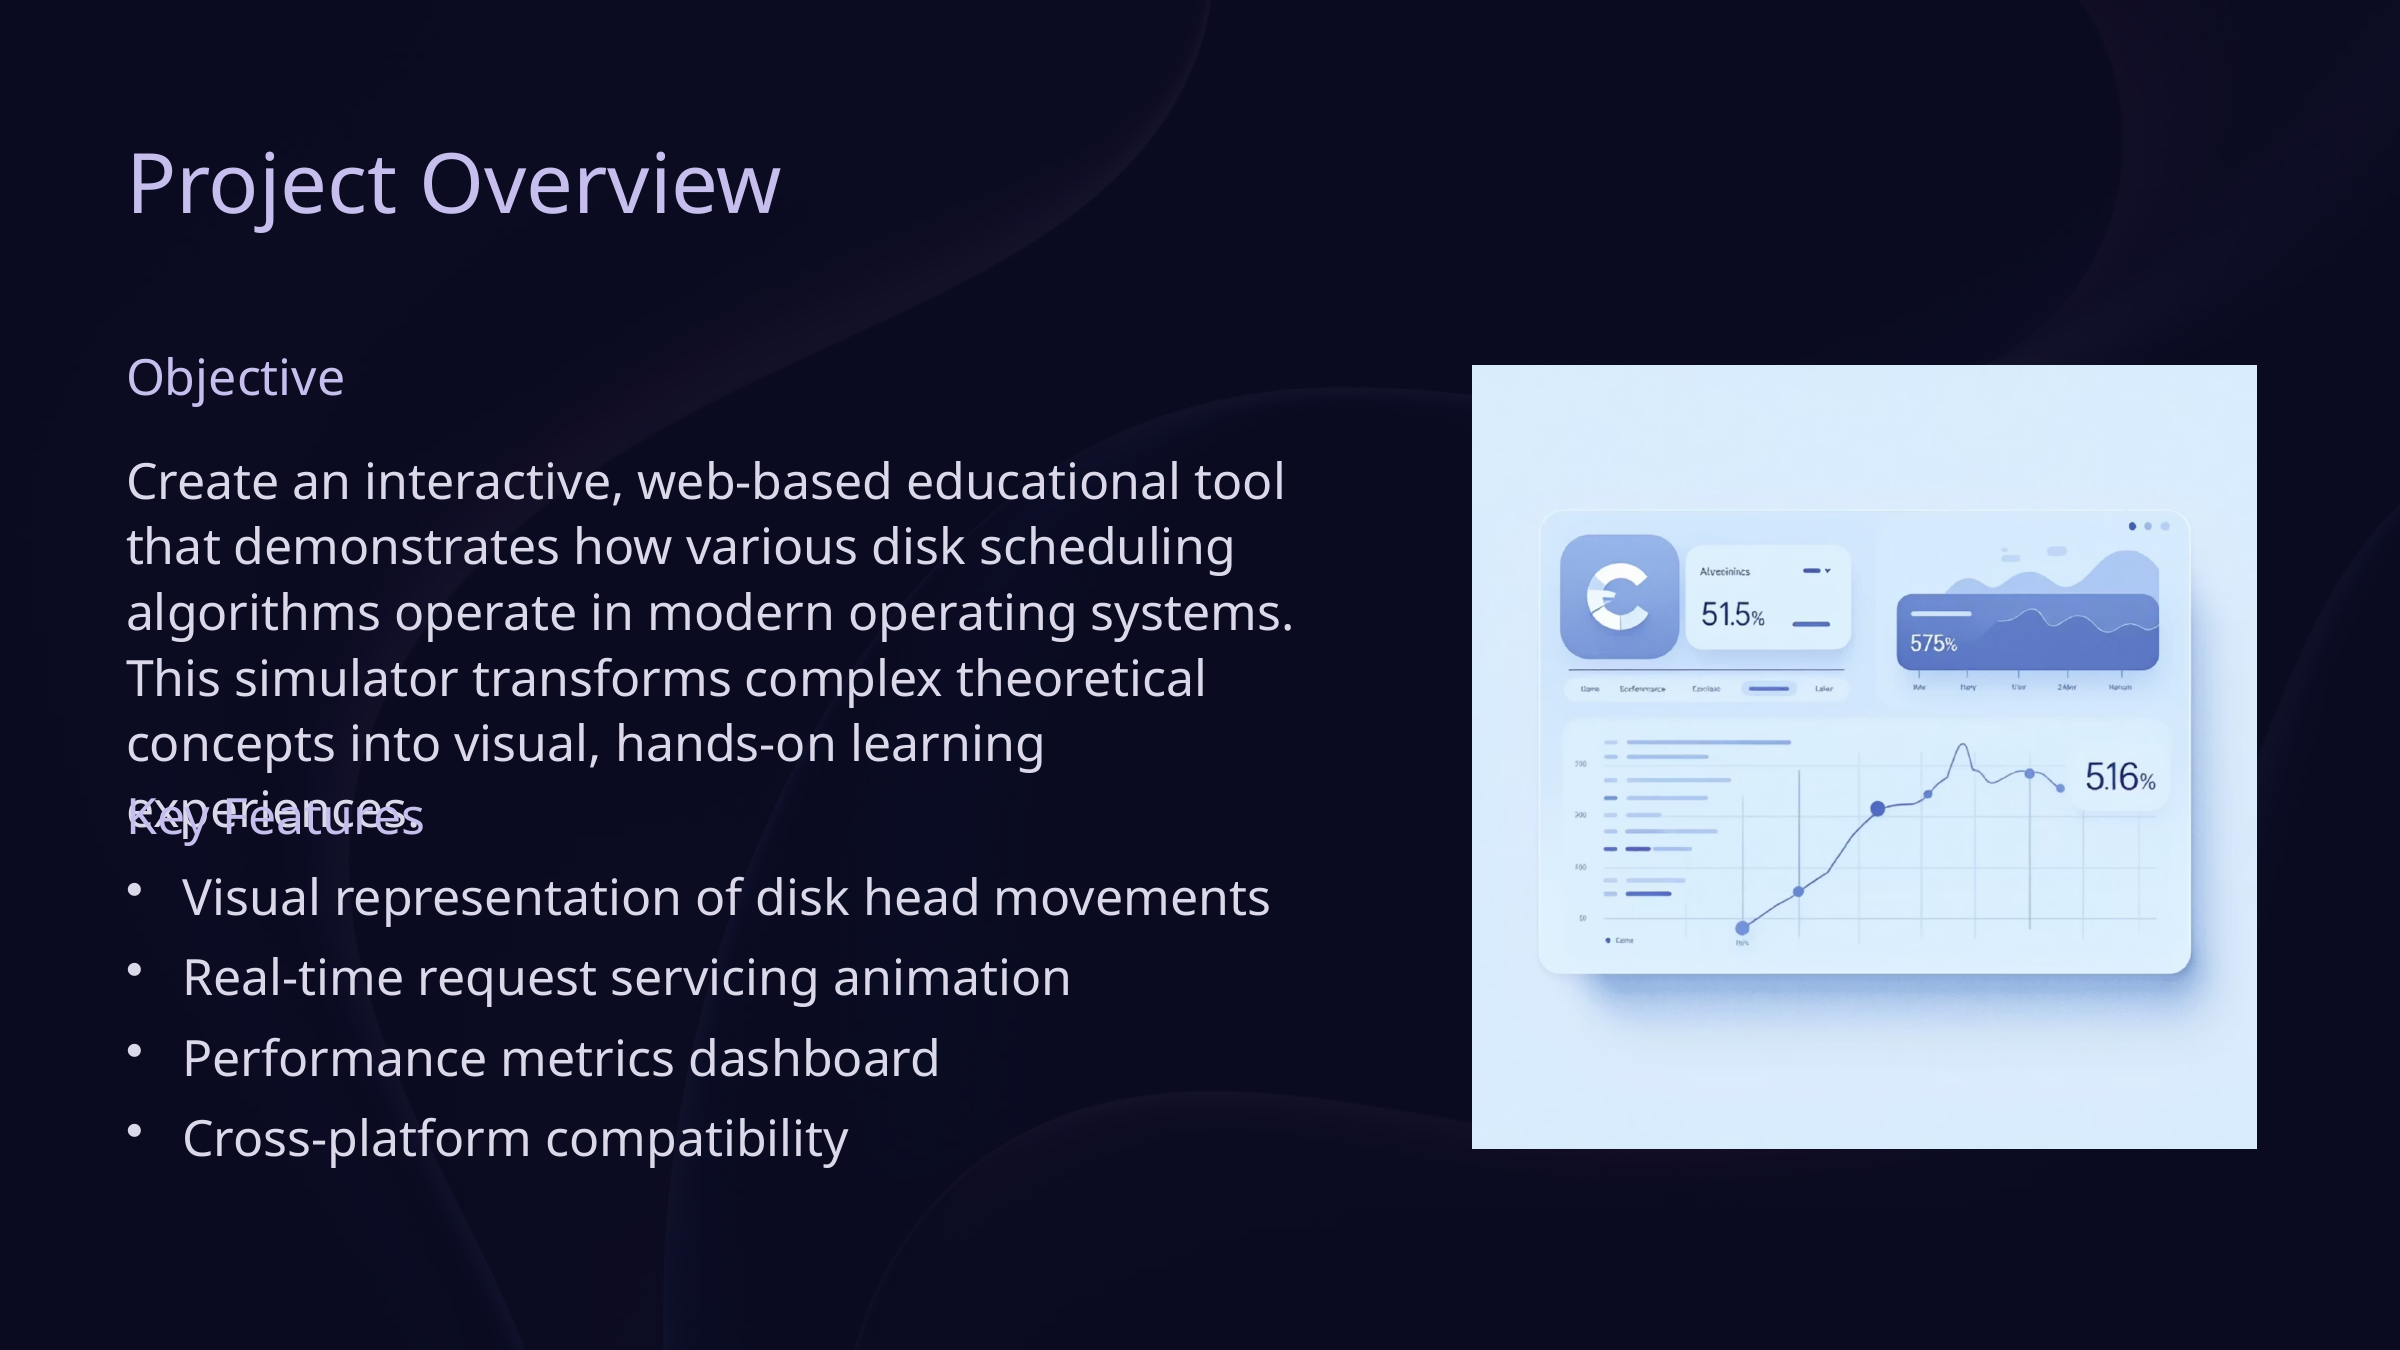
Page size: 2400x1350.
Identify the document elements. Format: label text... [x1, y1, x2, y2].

text_box Key Features [126, 775, 677, 845]
text_box Project Overview [126, 115, 1044, 231]
text_box Real-time request servicing animation [126, 940, 1353, 1007]
text_box Cross-platform compatibility [126, 1101, 1353, 1168]
text_box Create an interactive, web-based educational tool that demonstrates how various disk scheduling algorithms operate in modern operating systems. This simulator transforms complex theoretical concepts into visual, hands-on learning experiences. [126, 443, 1353, 709]
text_box Visual representation of disk head movements [126, 859, 1353, 926]
picture [1472, 364, 2257, 1149]
text_box Performance metrics dashboard [126, 1020, 1353, 1087]
text_box Objective [126, 336, 677, 406]
